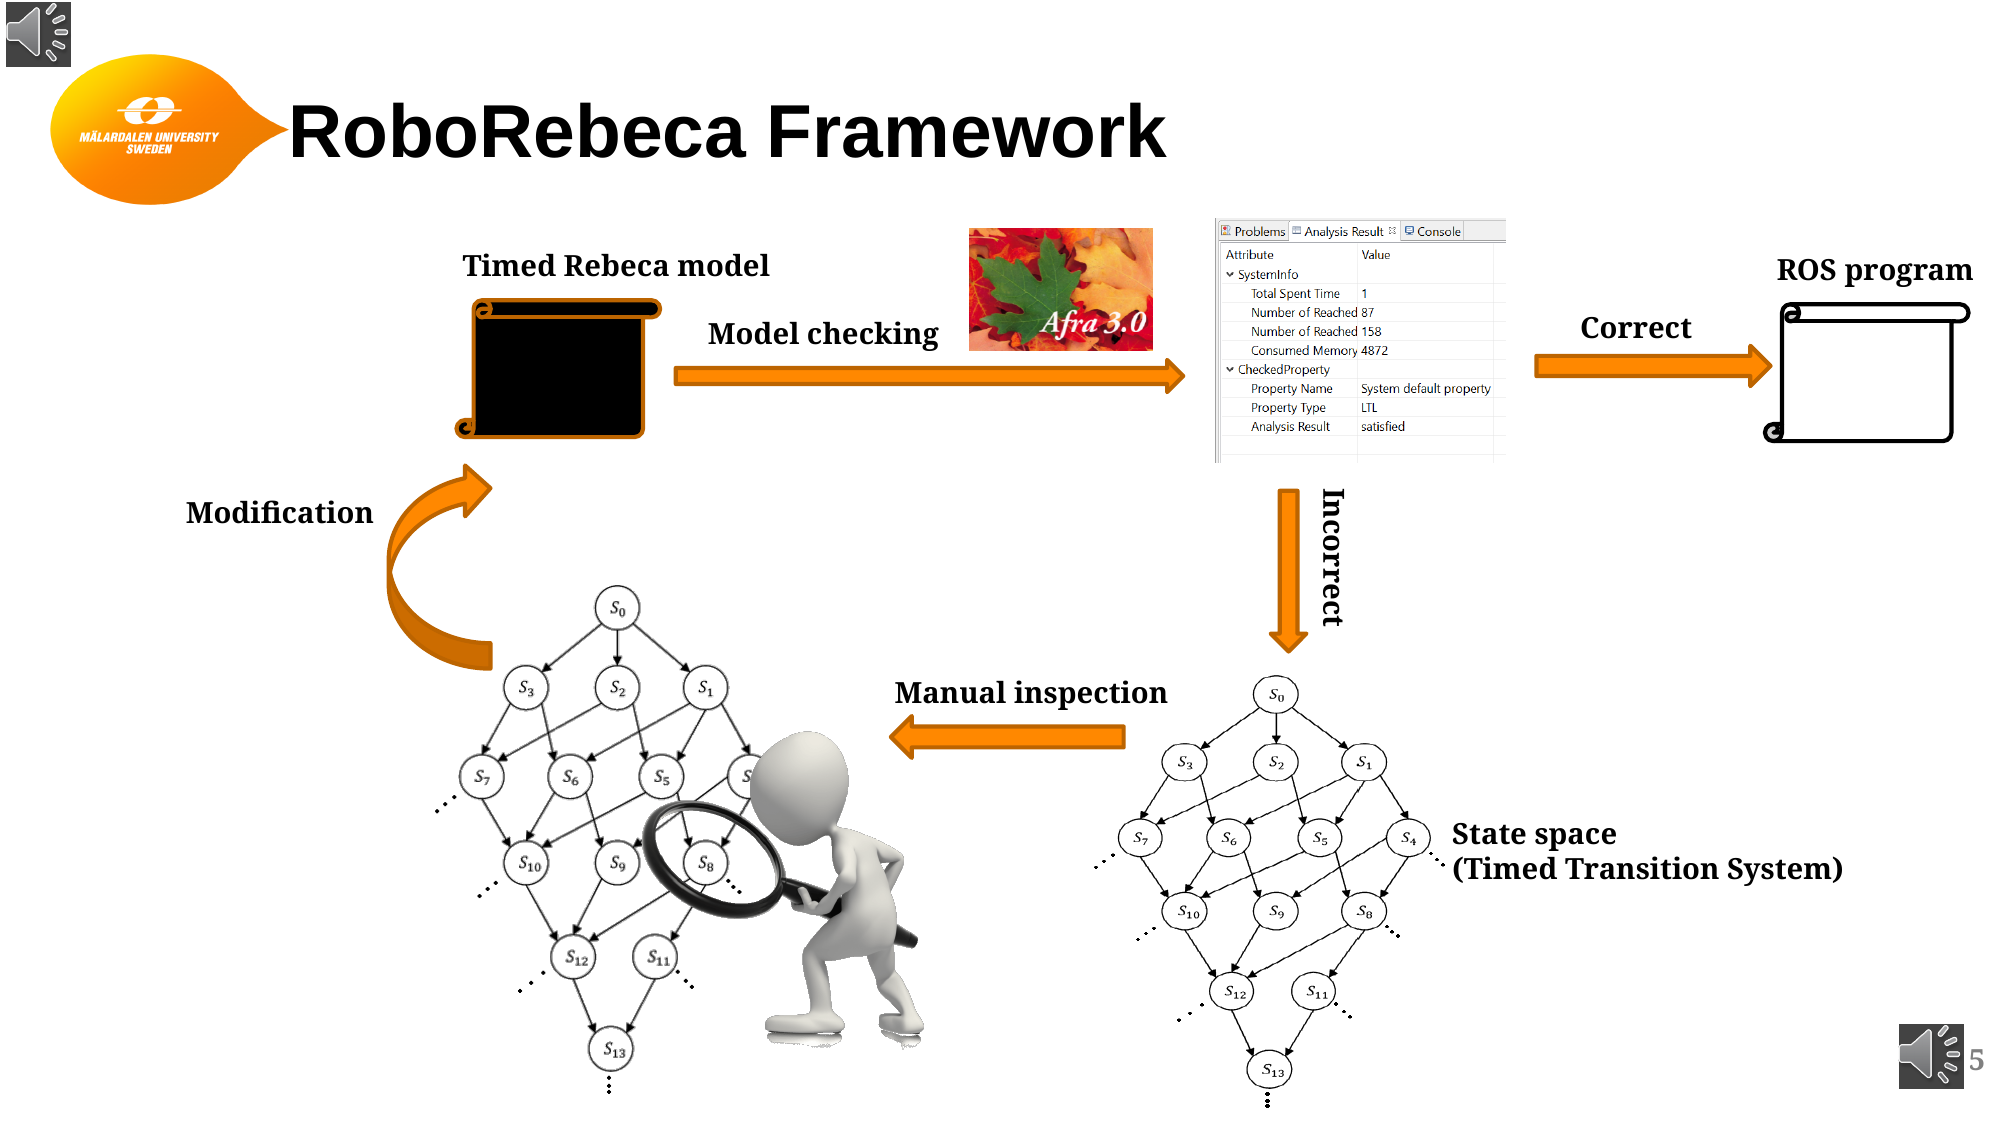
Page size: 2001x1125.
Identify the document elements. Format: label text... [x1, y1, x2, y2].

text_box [170, 462, 521, 669]
picture [5, 0, 289, 205]
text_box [447, 239, 670, 438]
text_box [675, 218, 1506, 463]
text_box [1536, 243, 2000, 442]
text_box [425, 581, 1229, 1125]
picture [1897, 1022, 1965, 1090]
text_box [1084, 473, 1949, 1110]
slide_number 5 [1969, 1040, 2000, 1081]
title RoboRebeca Framework [273, 82, 1707, 293]
